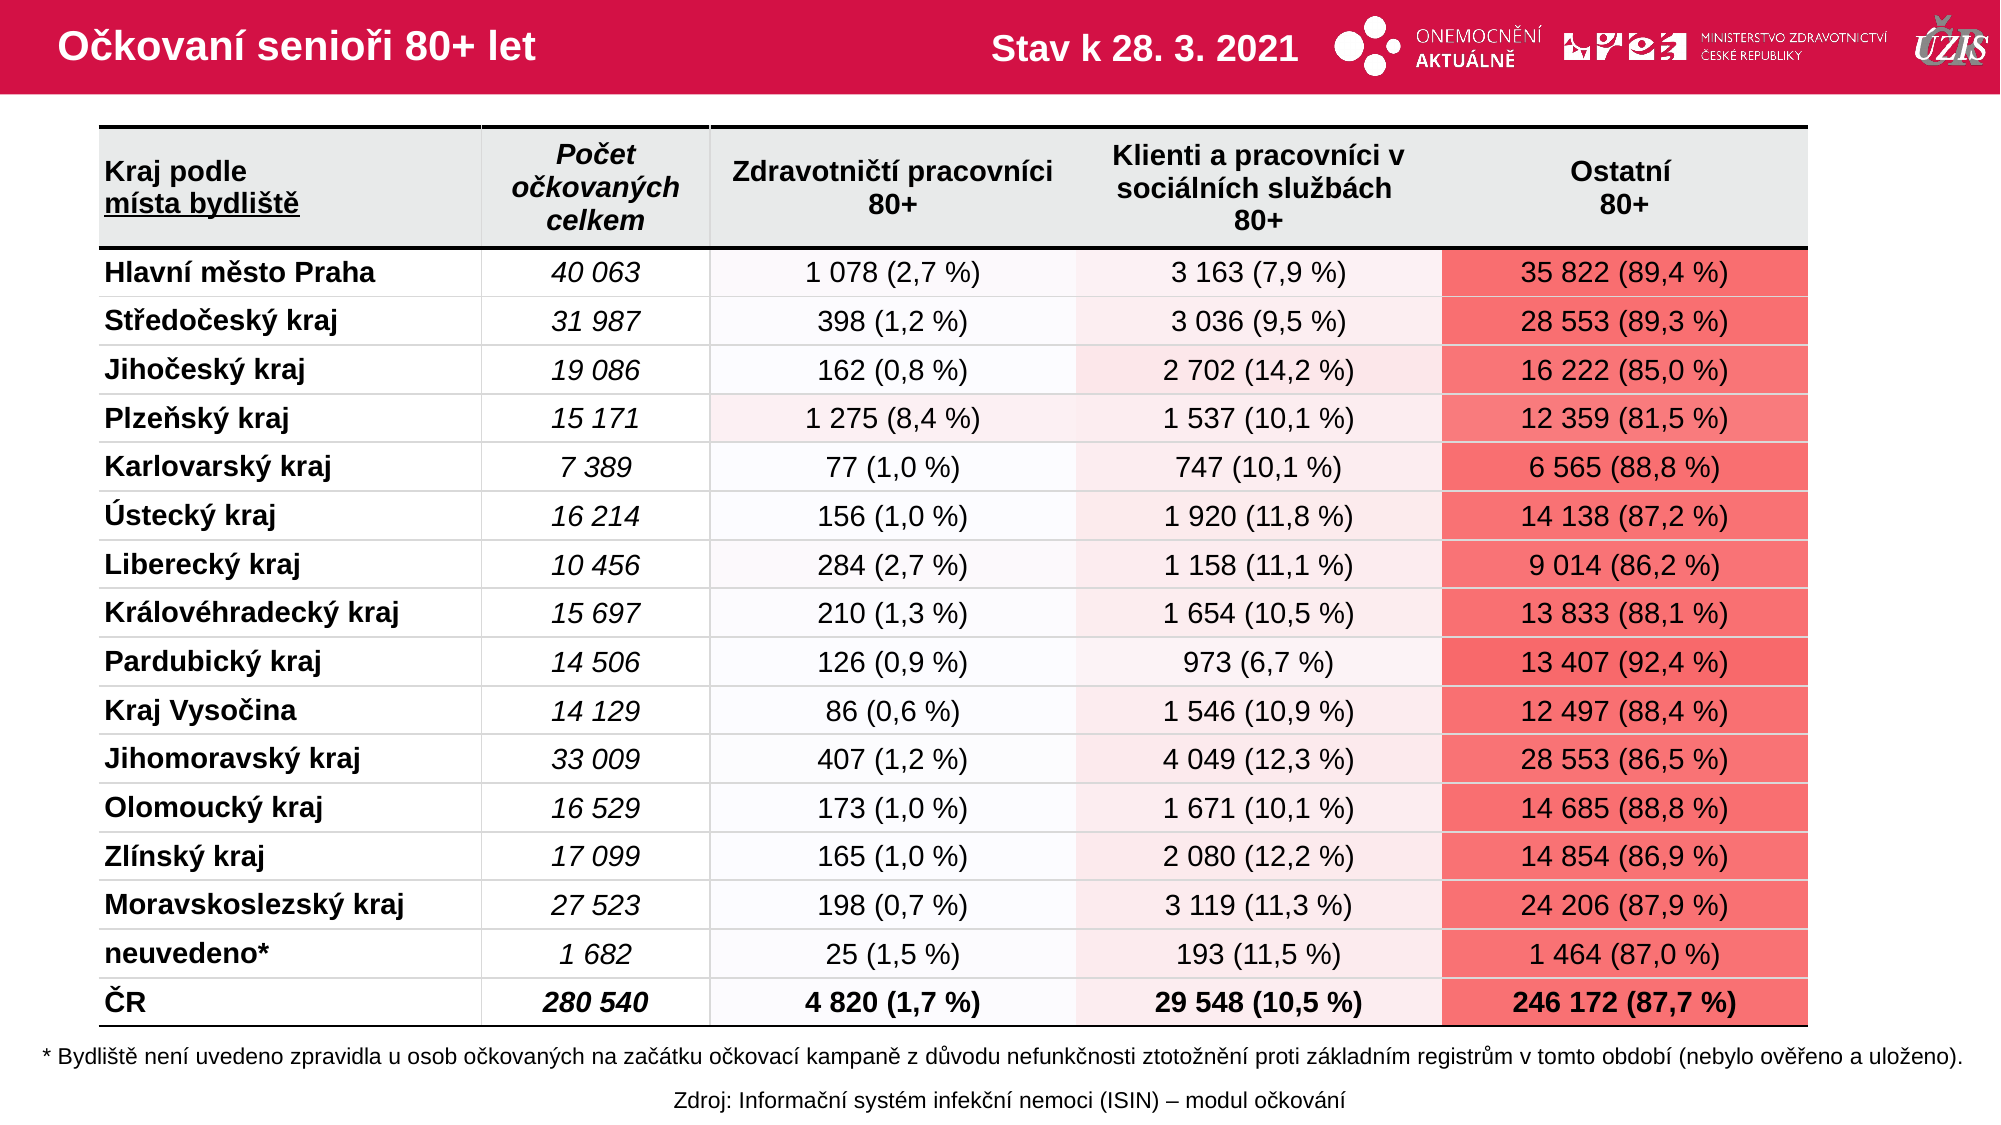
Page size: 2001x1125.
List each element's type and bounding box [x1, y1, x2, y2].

table_cell [711, 638, 1808, 685]
table_cell [99, 833, 481, 879]
table_cell [99, 395, 481, 441]
table_cell [99, 492, 481, 539]
table_cell [711, 250, 1808, 296]
table_cell [711, 443, 1808, 490]
table_cell [99, 638, 481, 685]
picture [1421, 16, 1542, 76]
table_cell [711, 589, 1808, 636]
table_header [711, 129, 1808, 246]
table_cell [711, 735, 1808, 782]
table_cell [482, 443, 709, 490]
table_cell [711, 930, 1808, 977]
table_cell [711, 784, 1808, 831]
table_cell [482, 735, 709, 782]
title [42, 0, 1262, 95]
table_cell [711, 346, 1808, 393]
table_cell [482, 395, 709, 441]
picture [1915, 15, 1989, 66]
table_cell [99, 297, 481, 344]
table_header [482, 129, 709, 246]
table_cell [99, 346, 481, 393]
table_cell [711, 881, 1808, 928]
table_cell [711, 979, 1808, 1025]
table_cell [99, 881, 481, 928]
table_cell [482, 784, 709, 831]
table_cell [99, 443, 481, 490]
table_cell [711, 687, 1808, 733]
table_cell [711, 395, 1808, 441]
text_box [658, 1078, 1362, 1121]
table_cell [482, 589, 709, 636]
table_cell [482, 833, 709, 879]
table_cell [99, 979, 481, 1025]
table_cell [482, 492, 709, 539]
table_cell [482, 979, 709, 1025]
table_cell [482, 687, 709, 733]
table_cell [99, 687, 481, 733]
table_cell [482, 250, 709, 296]
table_cell [99, 784, 481, 831]
table_cell [482, 930, 709, 977]
text_box [976, 16, 1421, 77]
table_cell [711, 833, 1808, 879]
table_cell [99, 930, 481, 977]
table_cell [482, 638, 709, 685]
table_cell [482, 346, 709, 393]
table_cell [99, 735, 481, 782]
table_cell [99, 541, 481, 587]
table_cell [711, 492, 1808, 539]
table_cell [482, 541, 709, 587]
table_cell [711, 297, 1808, 344]
table_cell [99, 589, 481, 636]
table_cell [711, 541, 1808, 587]
text_box [27, 1034, 1980, 1077]
table_header [99, 129, 481, 246]
picture [1563, 31, 1888, 60]
table_cell [482, 881, 709, 928]
table_cell [482, 297, 709, 344]
table_cell [99, 250, 481, 296]
